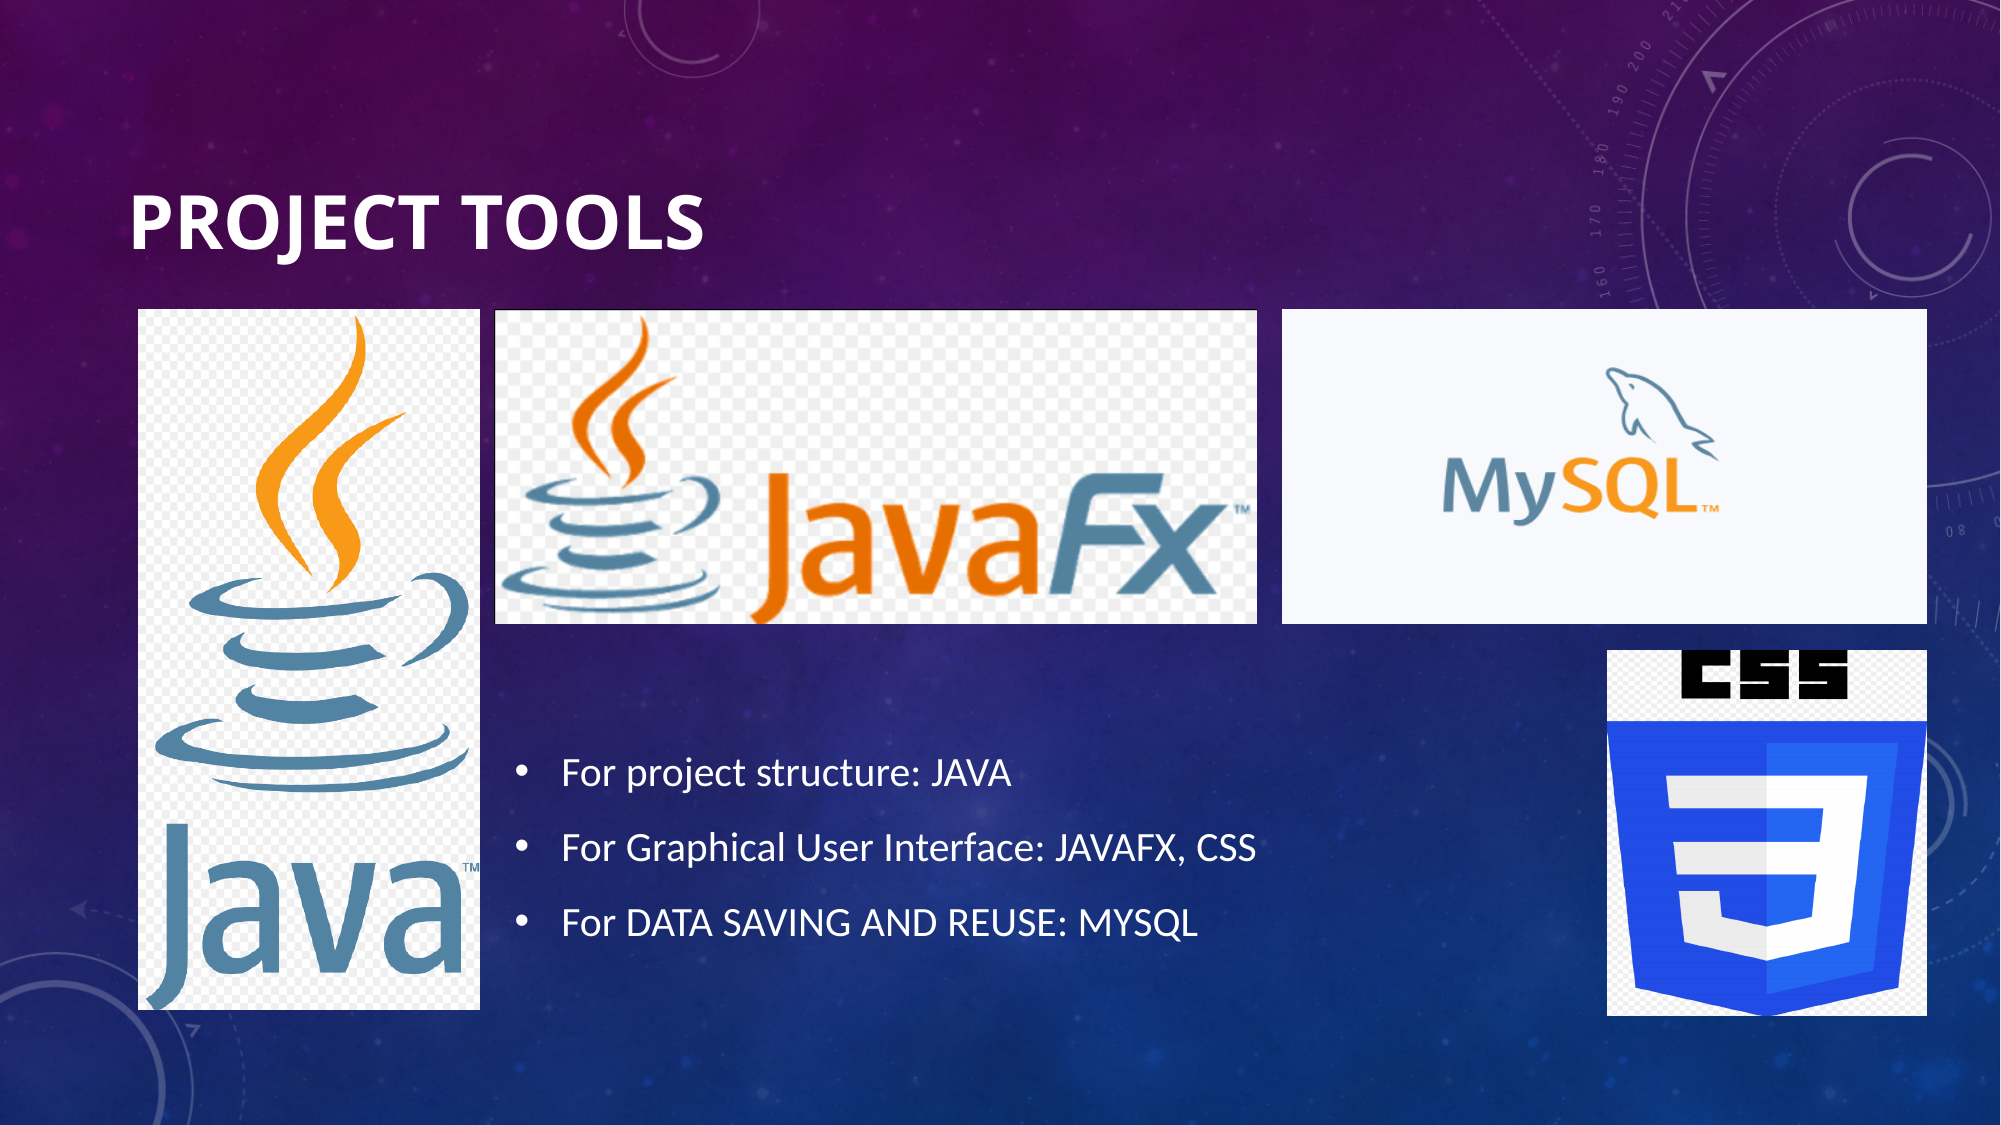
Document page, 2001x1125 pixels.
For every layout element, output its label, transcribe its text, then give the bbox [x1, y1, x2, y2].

text_box For project structure: JAVA For Graphical User Interface: JAVAFX, CSS For DATA SAVING AND REUSE: MYSQL [499, 712, 1416, 953]
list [138, 309, 481, 1010]
picture [0, 0, 2001, 1125]
title Project tools [112, 99, 1775, 339]
